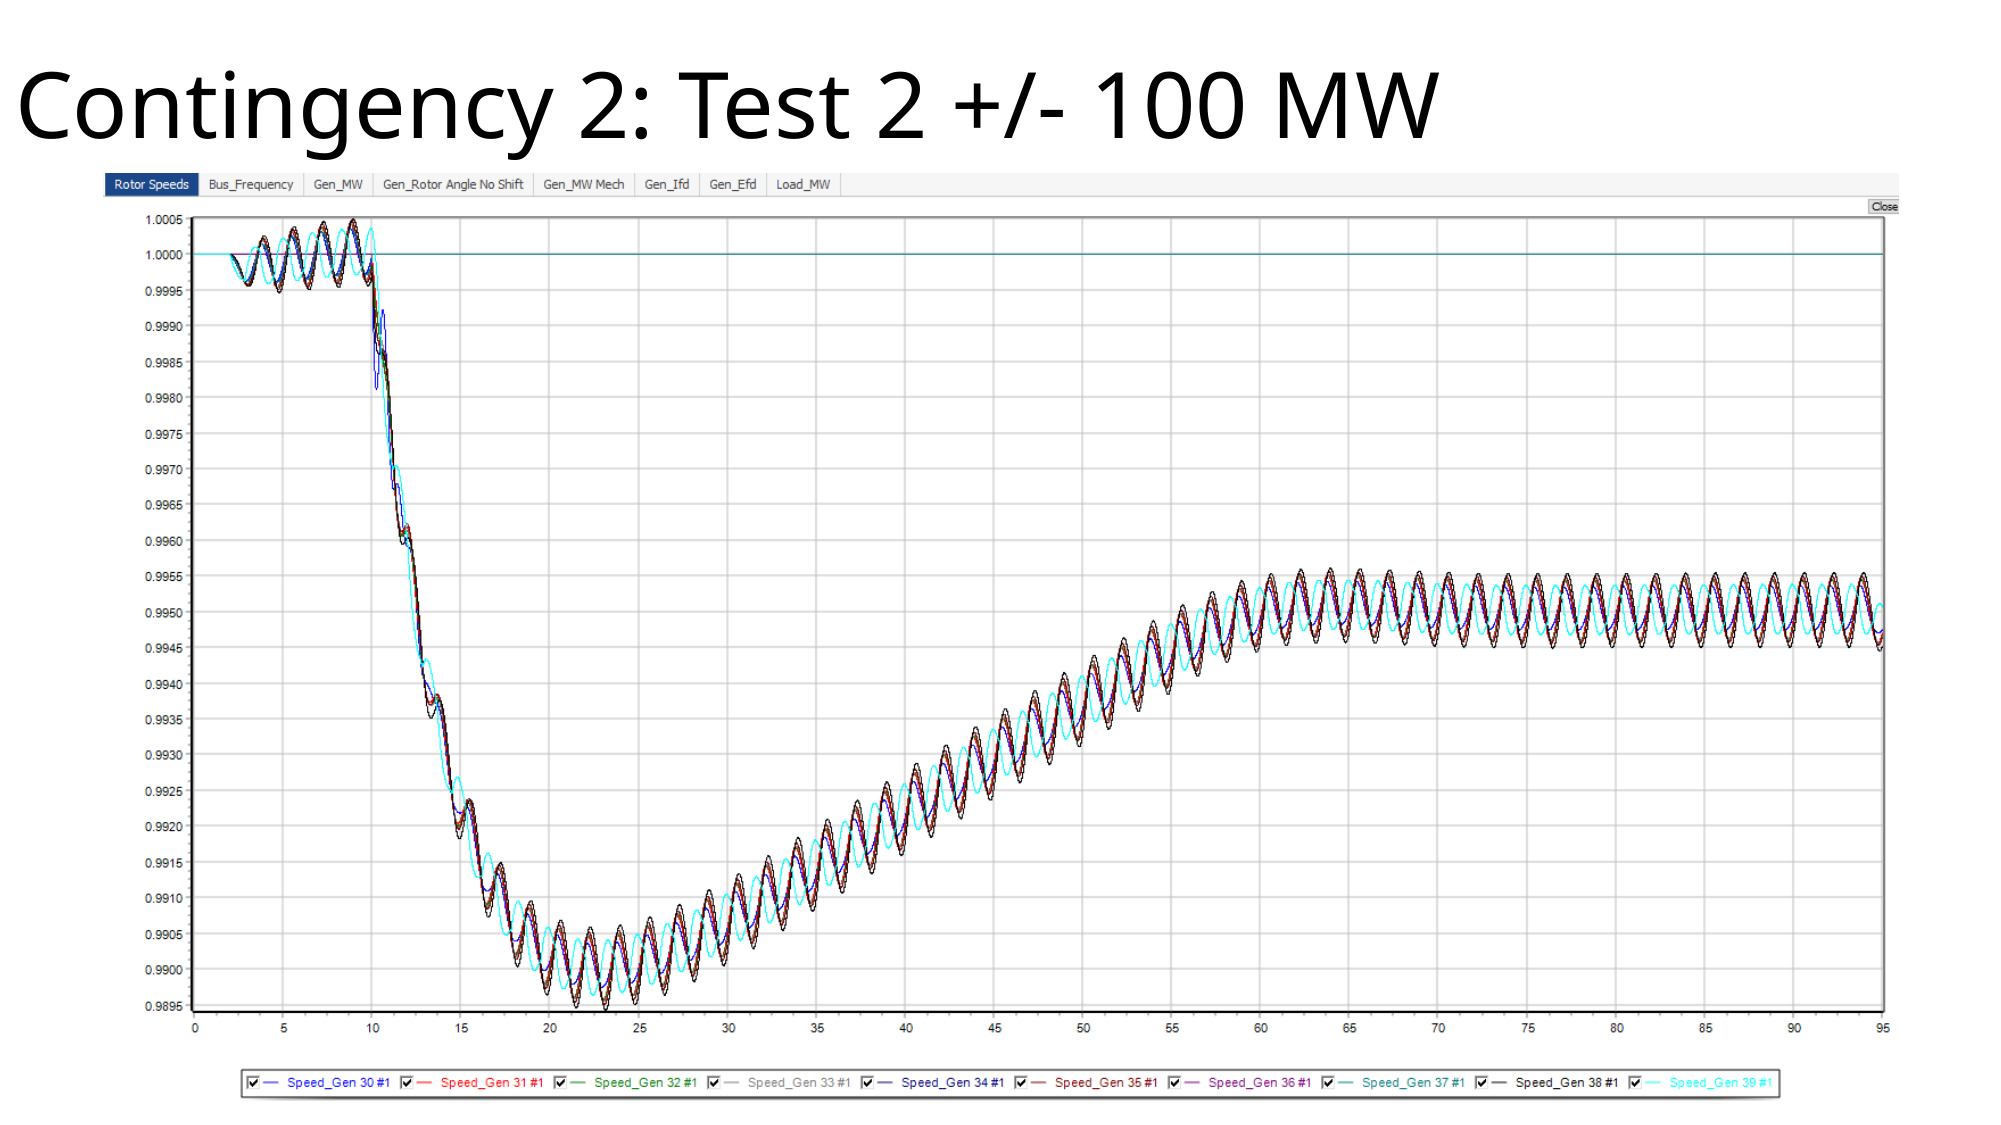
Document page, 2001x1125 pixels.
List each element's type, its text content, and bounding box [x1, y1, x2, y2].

picture [103, 173, 1899, 1112]
title Contingency 2: Test 2 +/- 100 MW [0, 0, 1725, 218]
